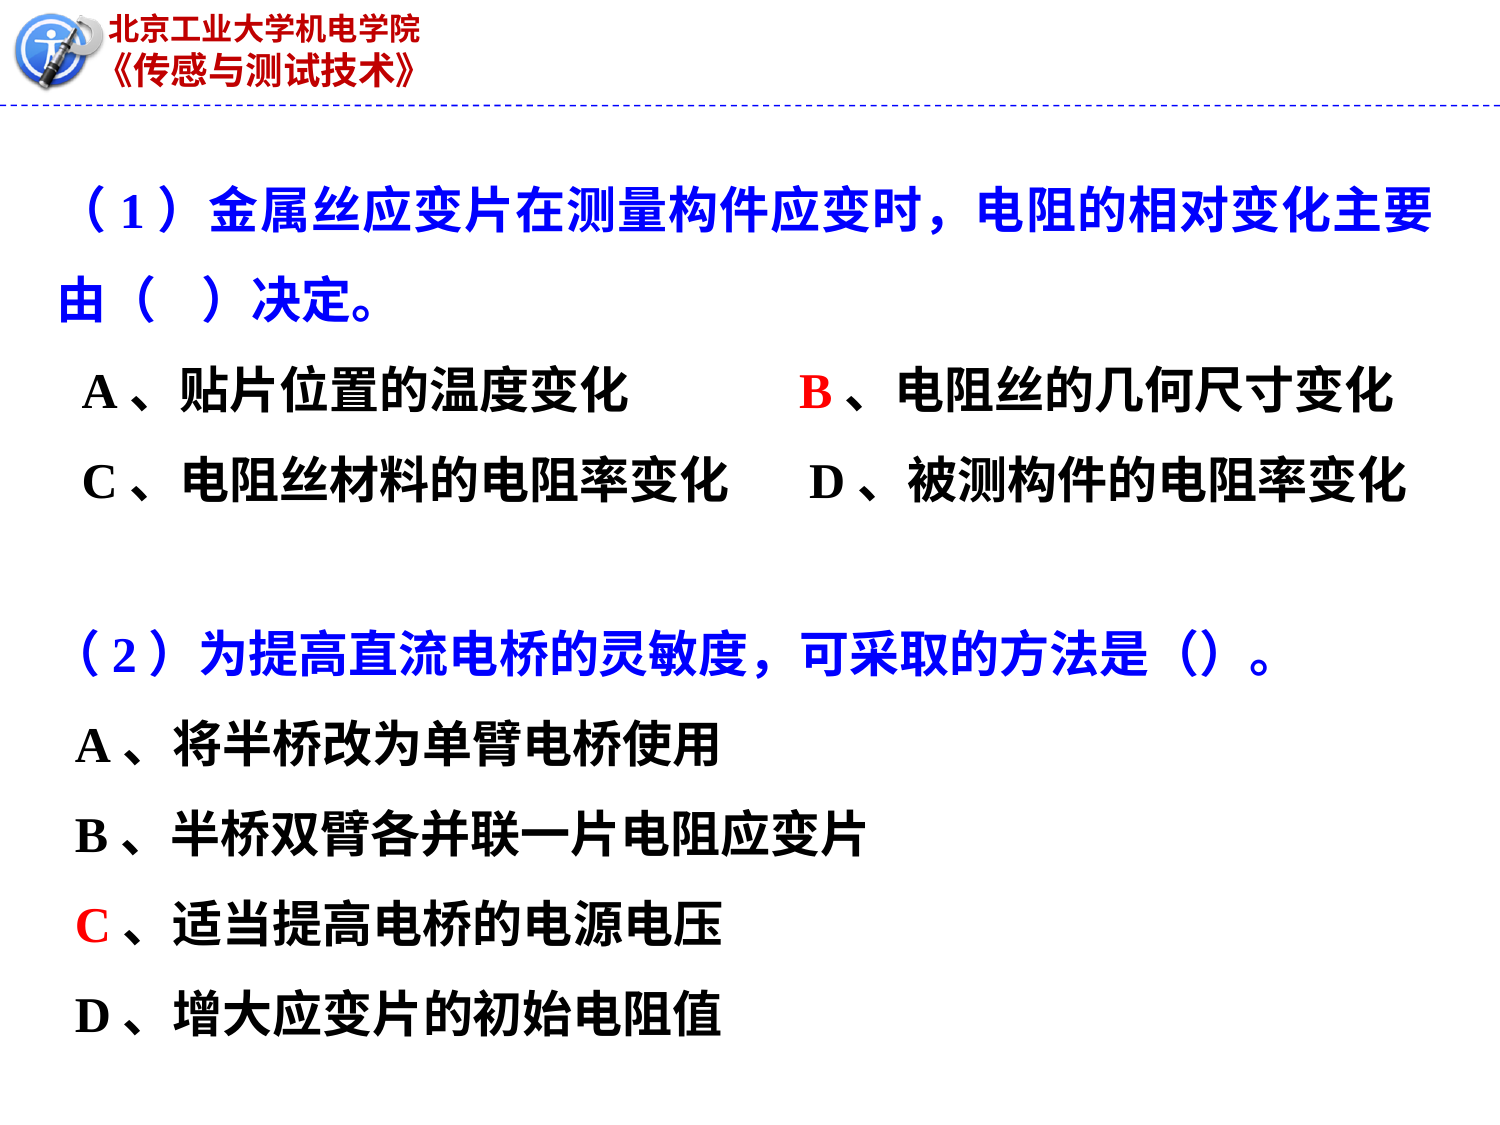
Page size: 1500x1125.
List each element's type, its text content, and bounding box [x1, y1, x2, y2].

text_box （2）为提高直流电桥的灵敏度，可采取的方法是（）。 A、将半桥改为单臂电桥使用 B、半桥双臂各并联一片电阻应变片 C、适当提高电桥的电源电压 D、增大应变片的初始电阻值 [35, 585, 1442, 1050]
text_box （1）金属丝应变片在测量构件应变时，电阻的相对变化主要由（ ）决定。 A、贴片位置的温度变化 B、电阻丝的几何尺寸变化 C、电阻丝材料的电阻率变化 D、被测构件的电阻率变化 [41, 141, 1449, 516]
picture [11, 4, 107, 100]
